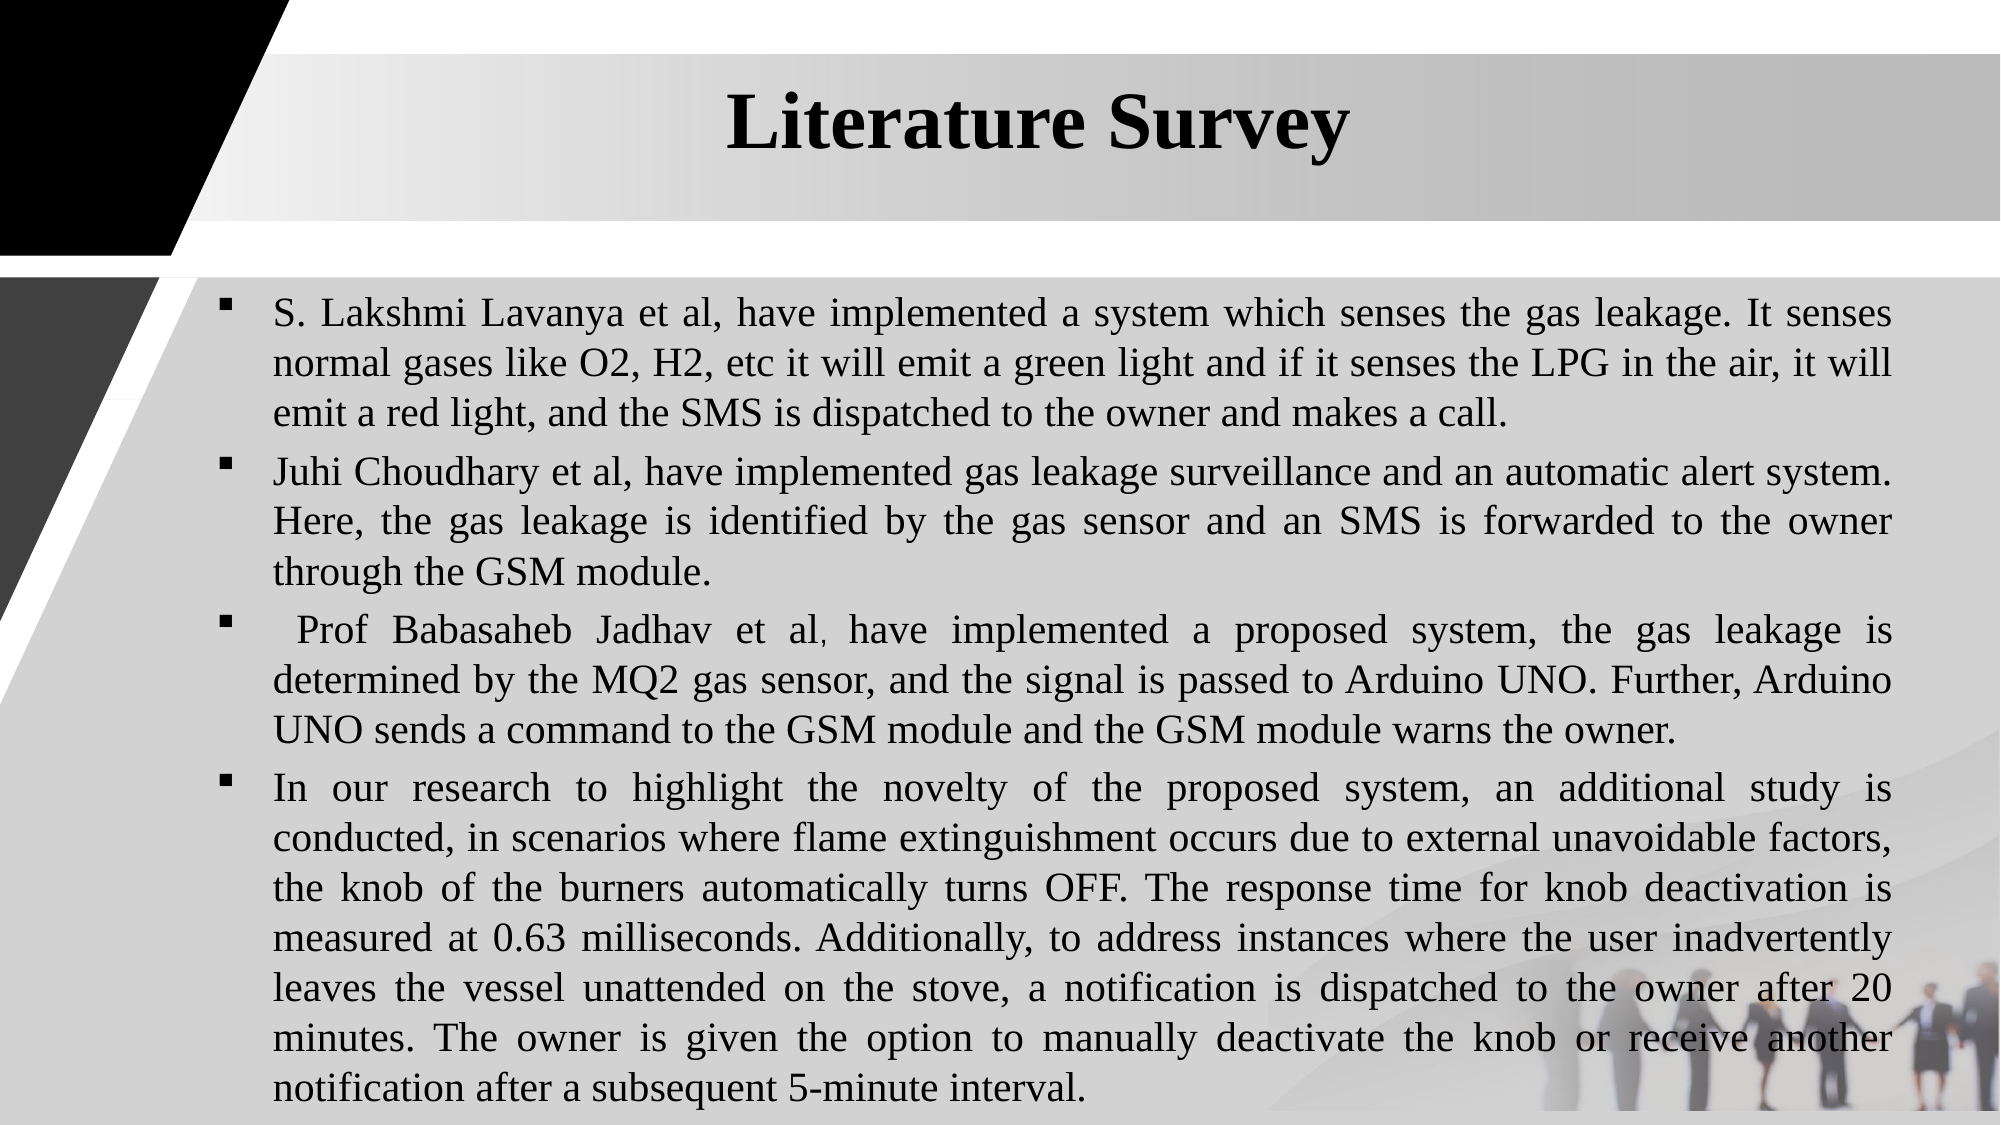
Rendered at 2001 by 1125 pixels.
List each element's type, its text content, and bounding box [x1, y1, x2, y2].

list S. Lakshmi Lavanya et al, have implemented a system which senses the gas leakage. It senses normal gases like O2, H2, etc it will emit a green light and if it senses the LPG in the air, it will emit a red light, and the SMS is dispatched to the owner and makes a call. Juhi Choudhary et al, have implemented gas leakage surveillance and an automatic alert system. Here, the gas leakage is identified by the gas sensor and an SMS is forwarded to the owner through the GSM module. Prof Babasaheb Jadhav et al, have implemented a proposed system, the gas leakage is determined by the MQ2 gas sensor, and the signal is passed to Arduino UNO. Further, Arduino UNO sends a command to the GSM module and the GSM module warns the owner. In our research to highlight the novelty of the proposed system, an additional study is conducted, in scenarios where flame extinguishment occurs due to external unavoidable factors, the knob of the burners automatically turns OFF. The response time for knob deactivation is measured at 0.63 milliseconds. Additionally, to address instances where the user inadvertently leaves the vessel unattended on the stove, a notification is dispatched to the owner after 20 minutes. The owner is given the option to manually deactivate the knob or receive another notification after a subsequent 5-minute interval. [201, 277, 1910, 1103]
text_box [0, 276, 162, 622]
slide_number [1433, 1024, 1900, 1103]
text_box [0, 0, 291, 257]
title Literature Survey [270, 59, 1809, 173]
text_box [0, 276, 2000, 1125]
